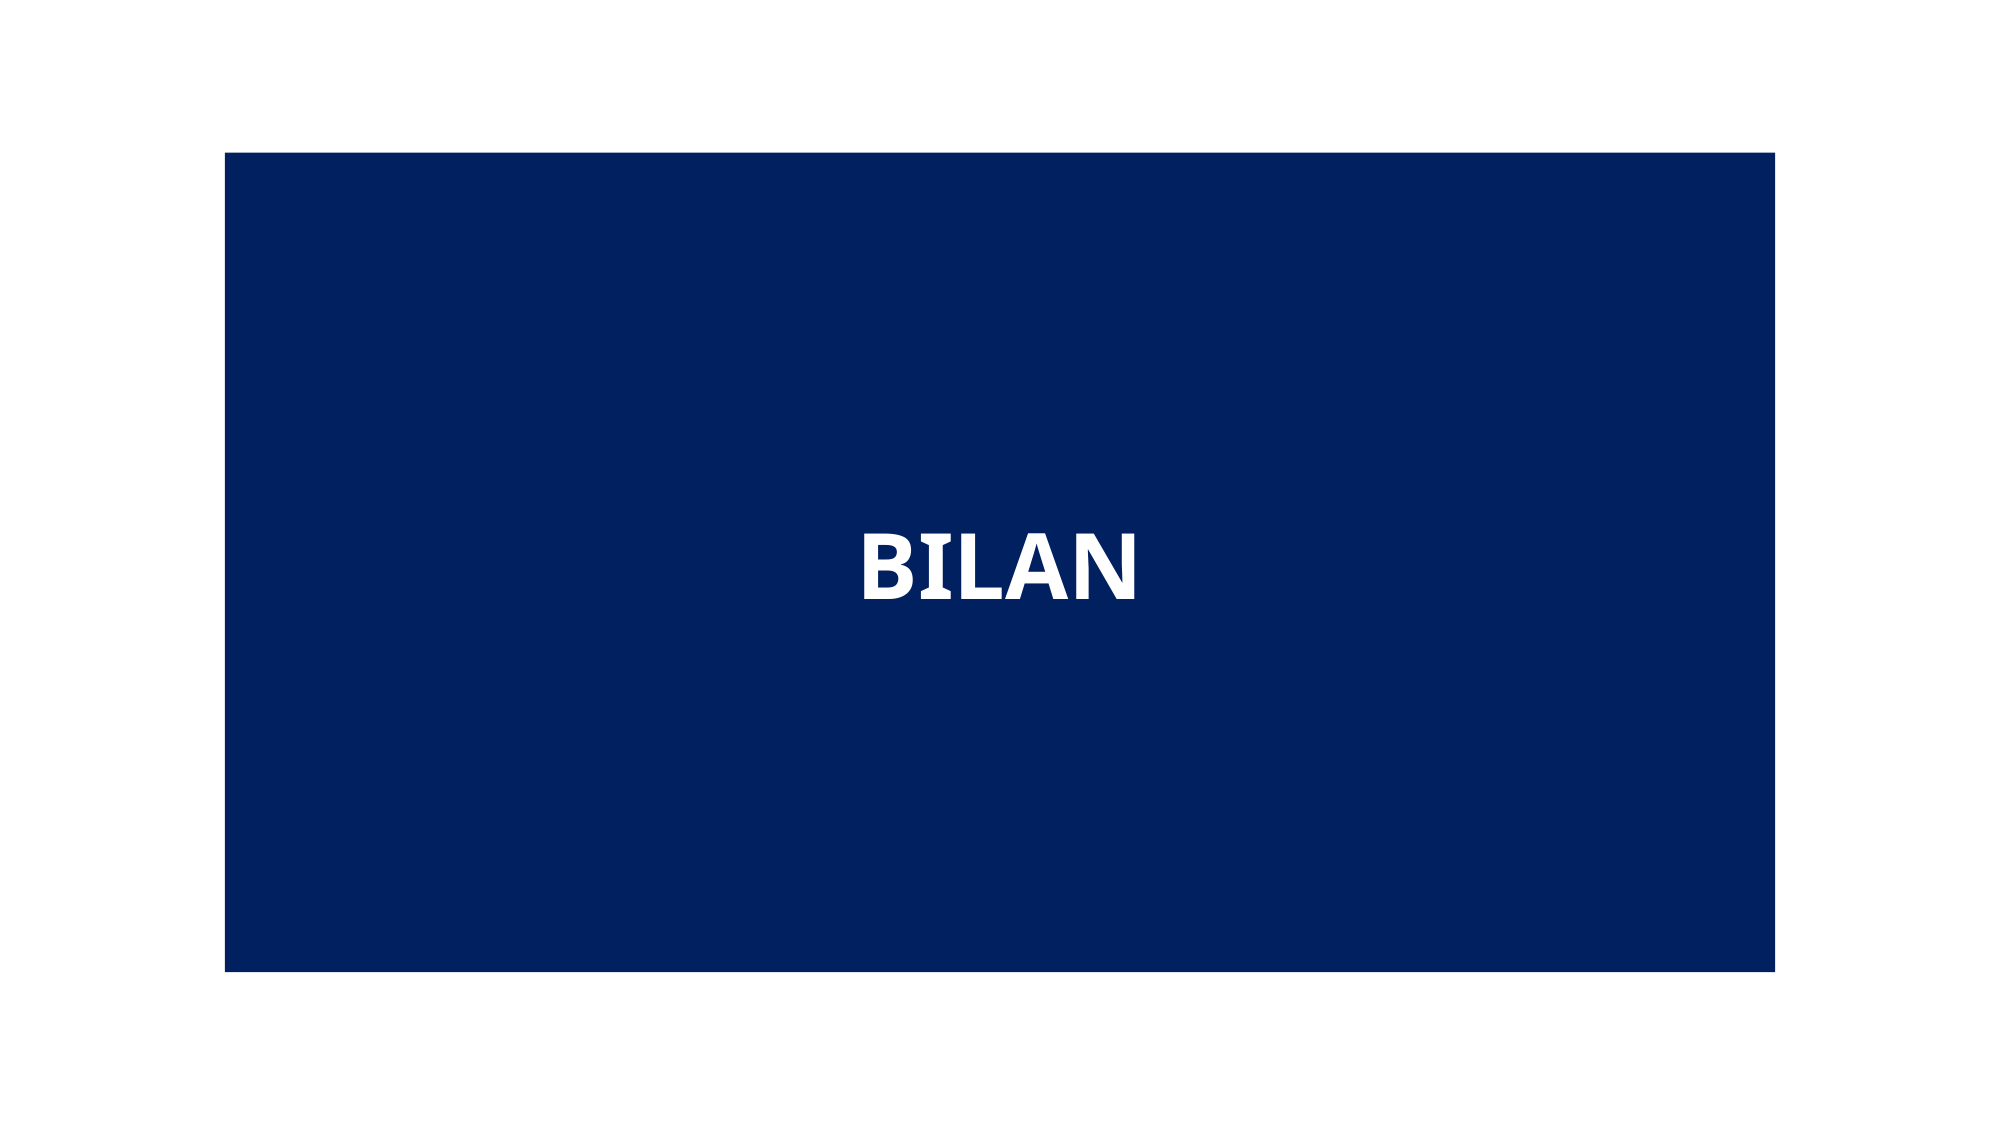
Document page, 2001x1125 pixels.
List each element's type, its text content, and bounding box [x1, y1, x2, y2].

text_box BILAN [224, 152, 1776, 973]
